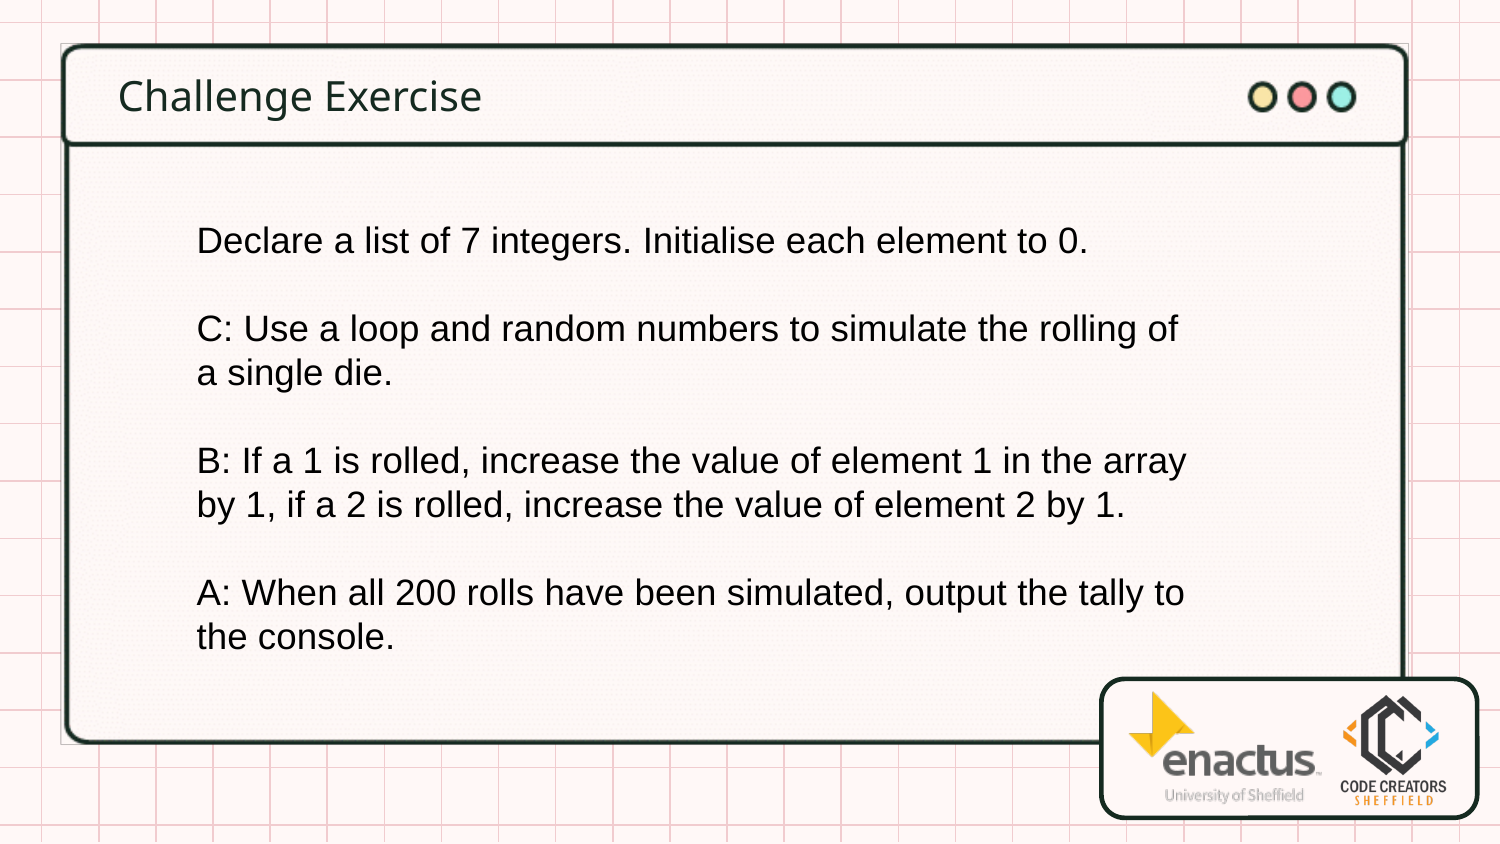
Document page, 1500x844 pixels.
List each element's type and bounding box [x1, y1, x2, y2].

picture [55, 38, 1414, 749]
text_box [1101, 678, 1478, 819]
